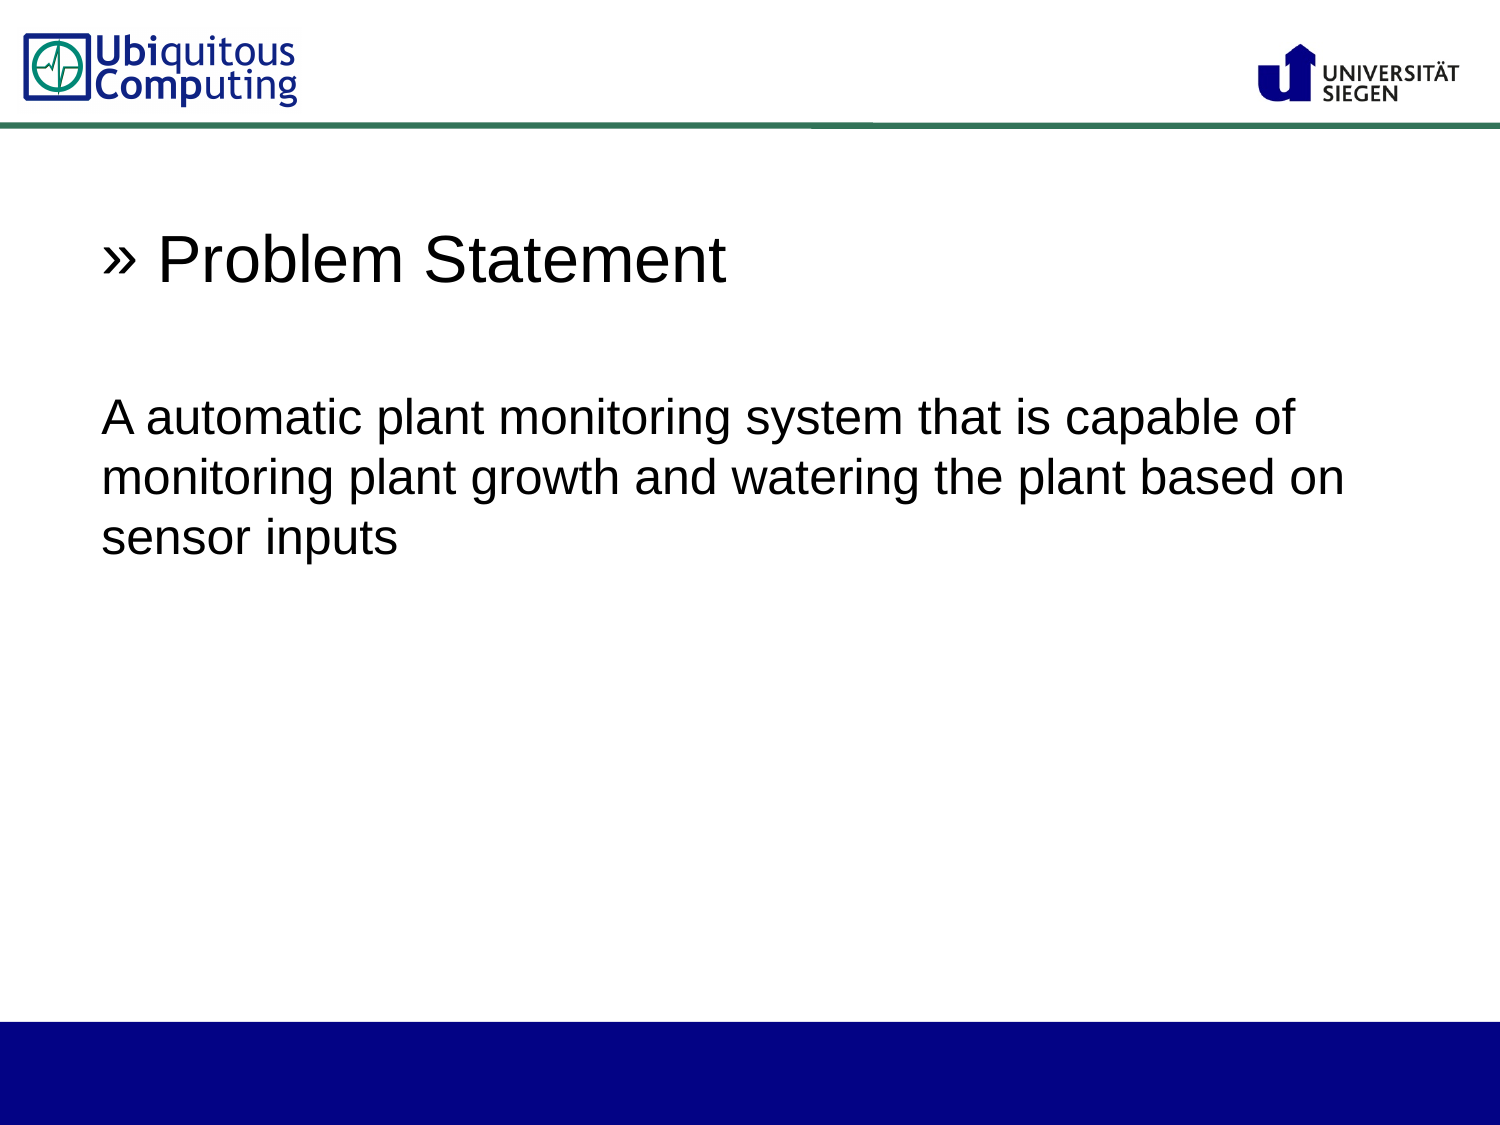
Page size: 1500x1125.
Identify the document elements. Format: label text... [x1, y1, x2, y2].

list Problem Statement A automatic plant monitoring system that is capable of monitoring plant growth and watering the plant based on sensor inputs [75, 208, 1425, 1005]
picture [1257, 42, 1460, 102]
picture [17, 27, 302, 114]
